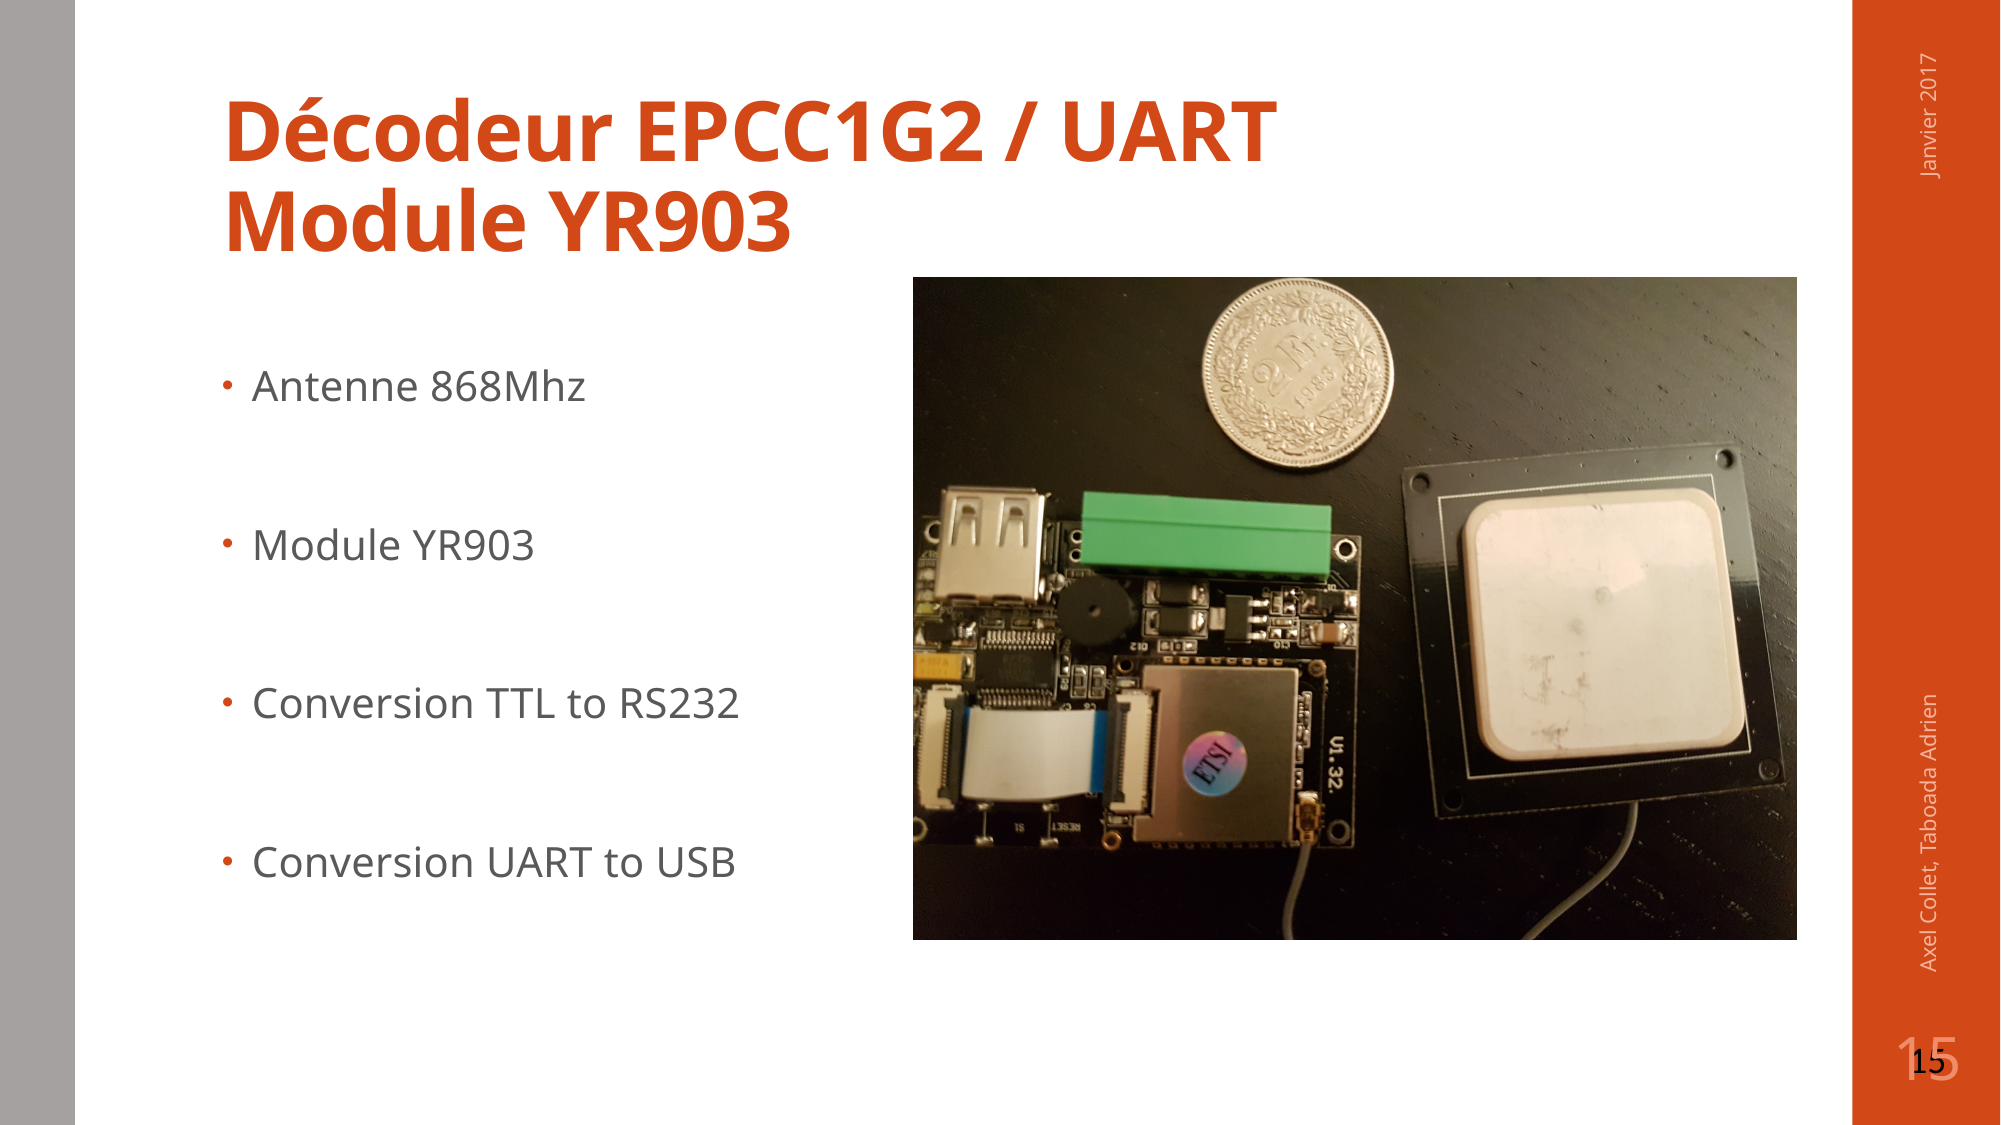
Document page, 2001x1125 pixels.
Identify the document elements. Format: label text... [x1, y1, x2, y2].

title Décodeur EPCC1G2 / UART Module YR903 [206, 48, 1797, 278]
text_box Antenne 868Mhz Module YR903 Conversion TTL to RS232 Conversion UART to USB [206, 277, 790, 959]
slide_number 15 [1852, 1012, 2000, 1110]
slide_number Janvier 2017 [1897, 37, 1958, 351]
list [913, 277, 1797, 940]
footer Axel Collet, Taboada Adrien [1897, 400, 1958, 988]
